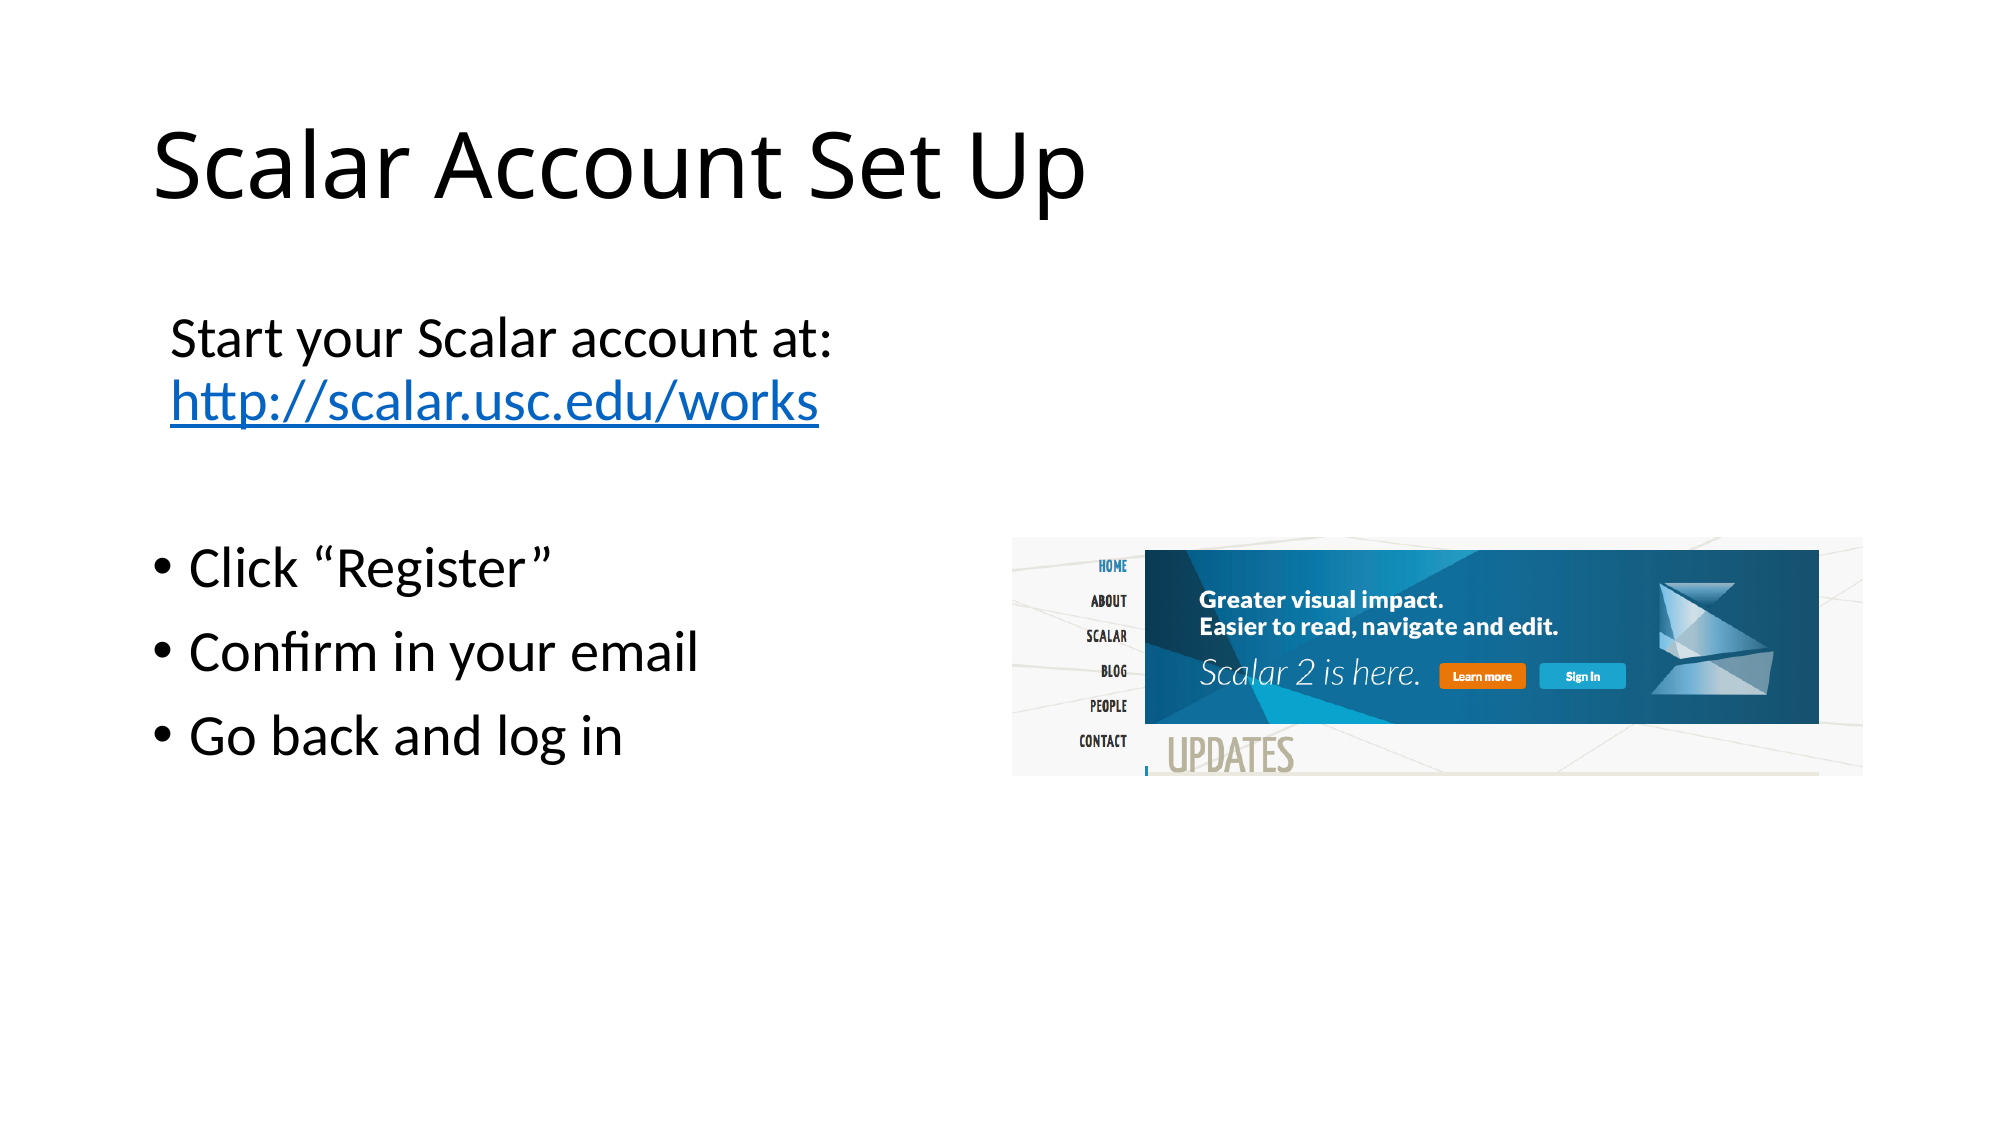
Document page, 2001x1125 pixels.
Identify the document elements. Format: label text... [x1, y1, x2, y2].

list Start your Scalar account at: http://scalar.usc.edu/works Click “Register” Confirm in your email Go back and log in [137, 299, 988, 1014]
title Scalar Account Set Up [137, 59, 1863, 278]
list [1012, 537, 1863, 776]
